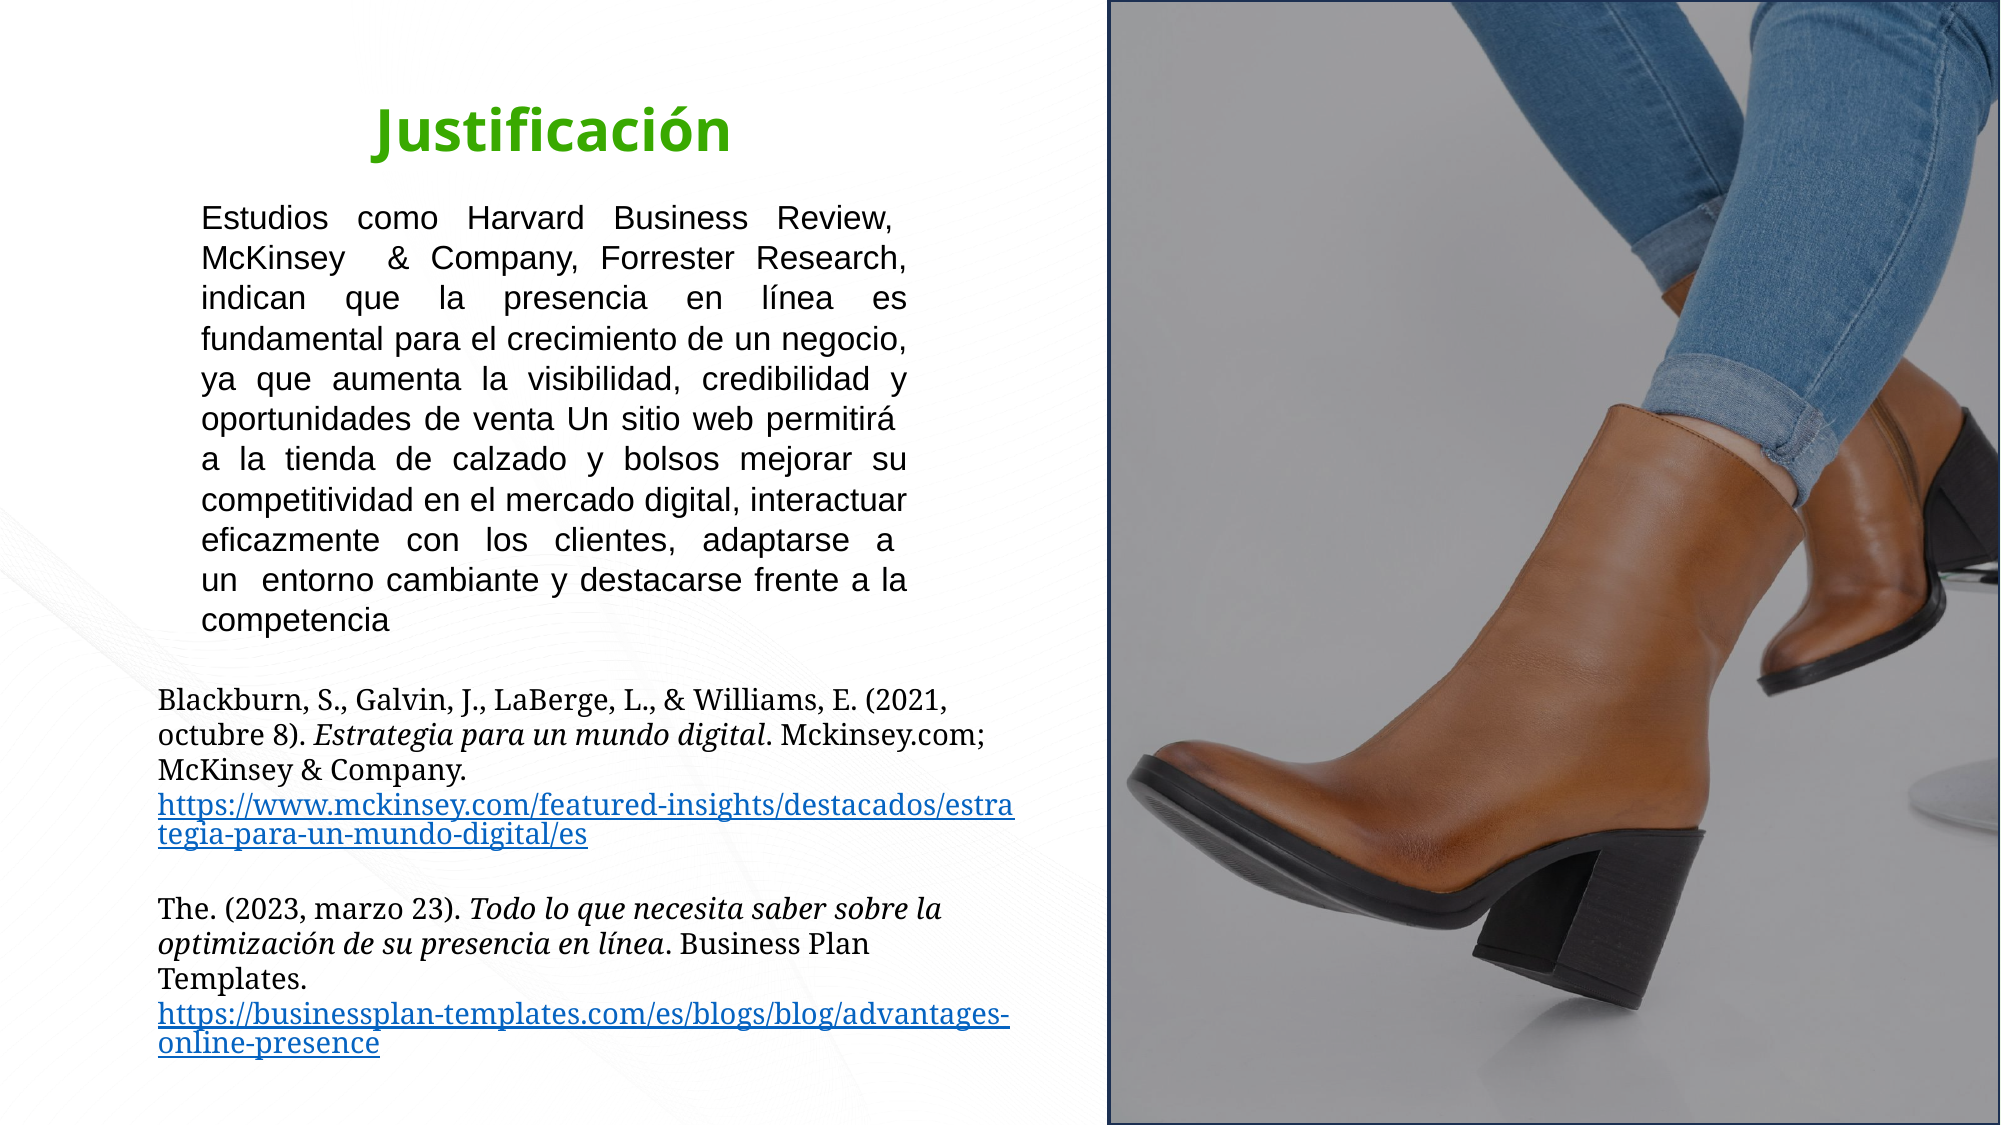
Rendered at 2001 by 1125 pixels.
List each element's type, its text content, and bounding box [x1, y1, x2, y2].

text_box Justificación [108, 93, 1000, 172]
text_box Blackburn, S., Galvin, J., LaBerge, L., & Williams, E. (2021, octubre 8). Estrategia para un mundo digital. Mckinsey.com; McKinsey & Company. https://www.mckinsey.com/featured-insights/destacados/estrategia-para-un-mundo-digital/es The. (2023, marzo 23). Todo lo que necesita saber sobre la optimización de su presencia en línea. Business Plan Templates. https://businessplan-templates.com/es/blogs/blog/advantages-online-presence [142, 673, 1034, 1093]
text_box Estudios como Harvard Business Review, McKinsey & Company, Forrester Research, indican que la presencia en línea es fundamental para el crecimiento de un negocio, ya que aumenta la visibilidad, credibilidad y oportunidades de venta Un sitio web permitirá a la tienda de calzado y bolsos mejorar su competitividad en el mercado digital, interactuar eficazmente con los clientes, adaptarse a un entorno cambiante y destacarse frente a la competencia [184, 187, 925, 646]
picture [0, 0, 2001, 1125]
